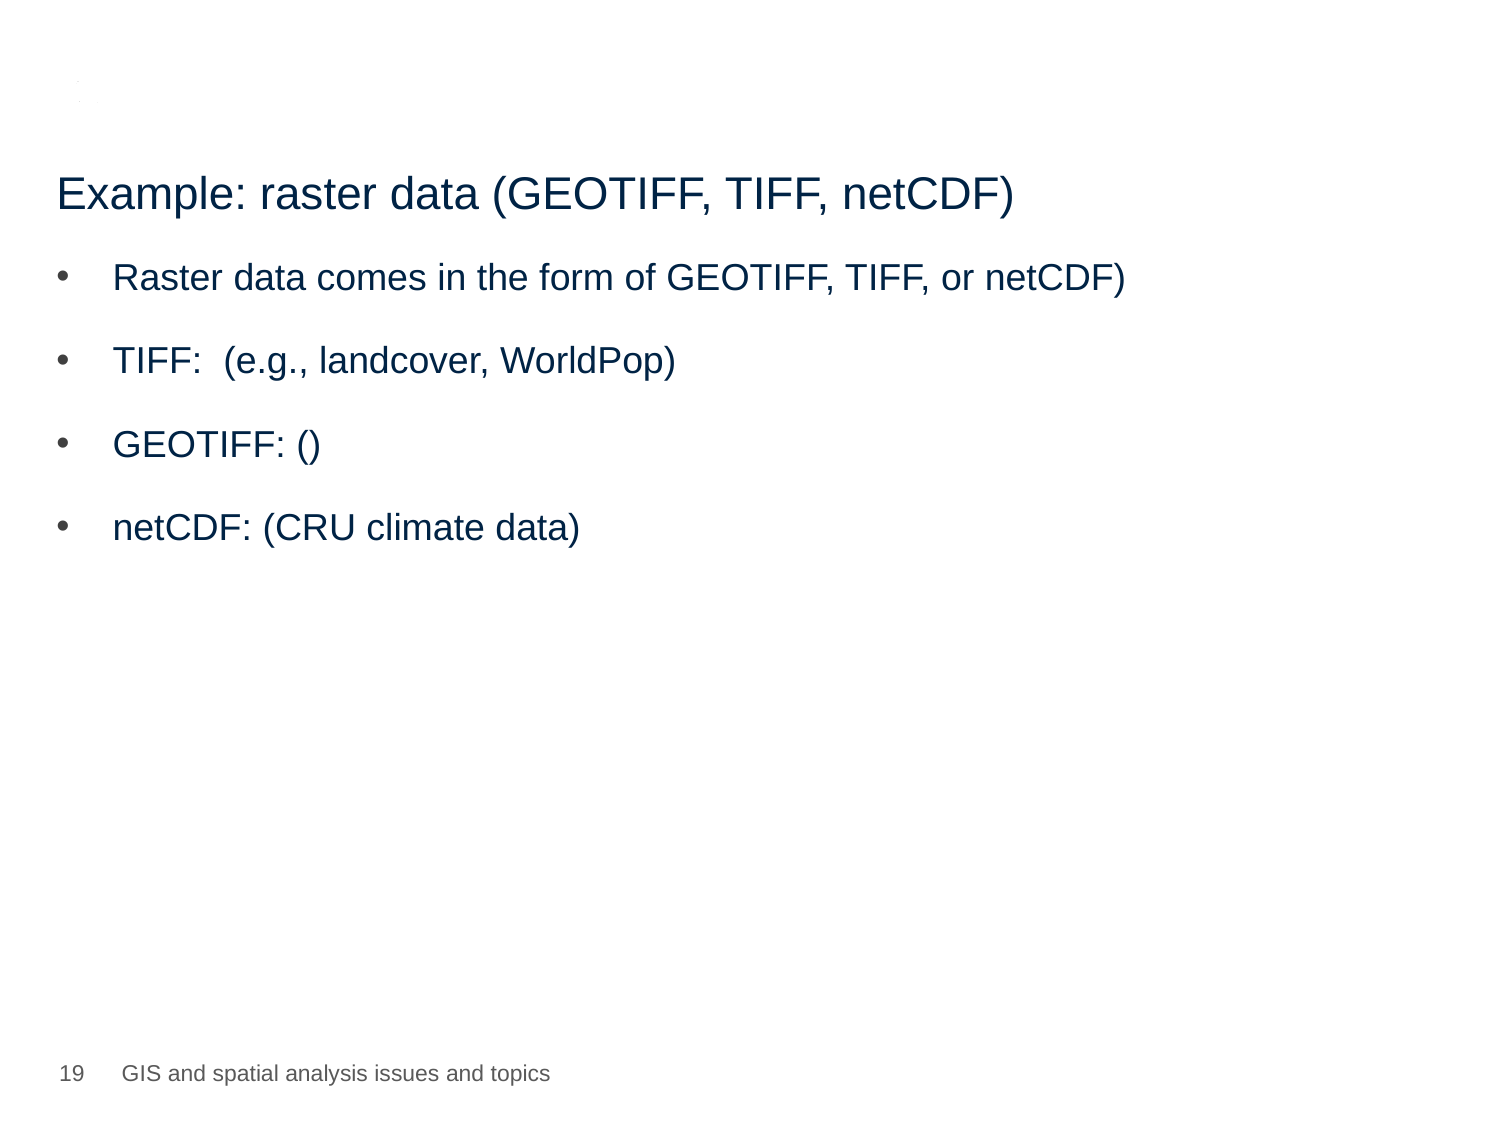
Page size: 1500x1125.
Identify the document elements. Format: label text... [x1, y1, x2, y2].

title Example: raster data (GEOTIFF, TIFF, netCDF) [56, 49, 1441, 219]
footer GIS and spatial analysis issues and topics [121, 1042, 1092, 1103]
slide_number 18 [59, 1042, 112, 1103]
list Raster data comes in the form of GEOTIFF, TIFF, or netCDF) TIFF: (e.g., landcover, WorldPop) GEOTIFF: () netCDF: (CRU climate data) [56, 239, 1442, 995]
